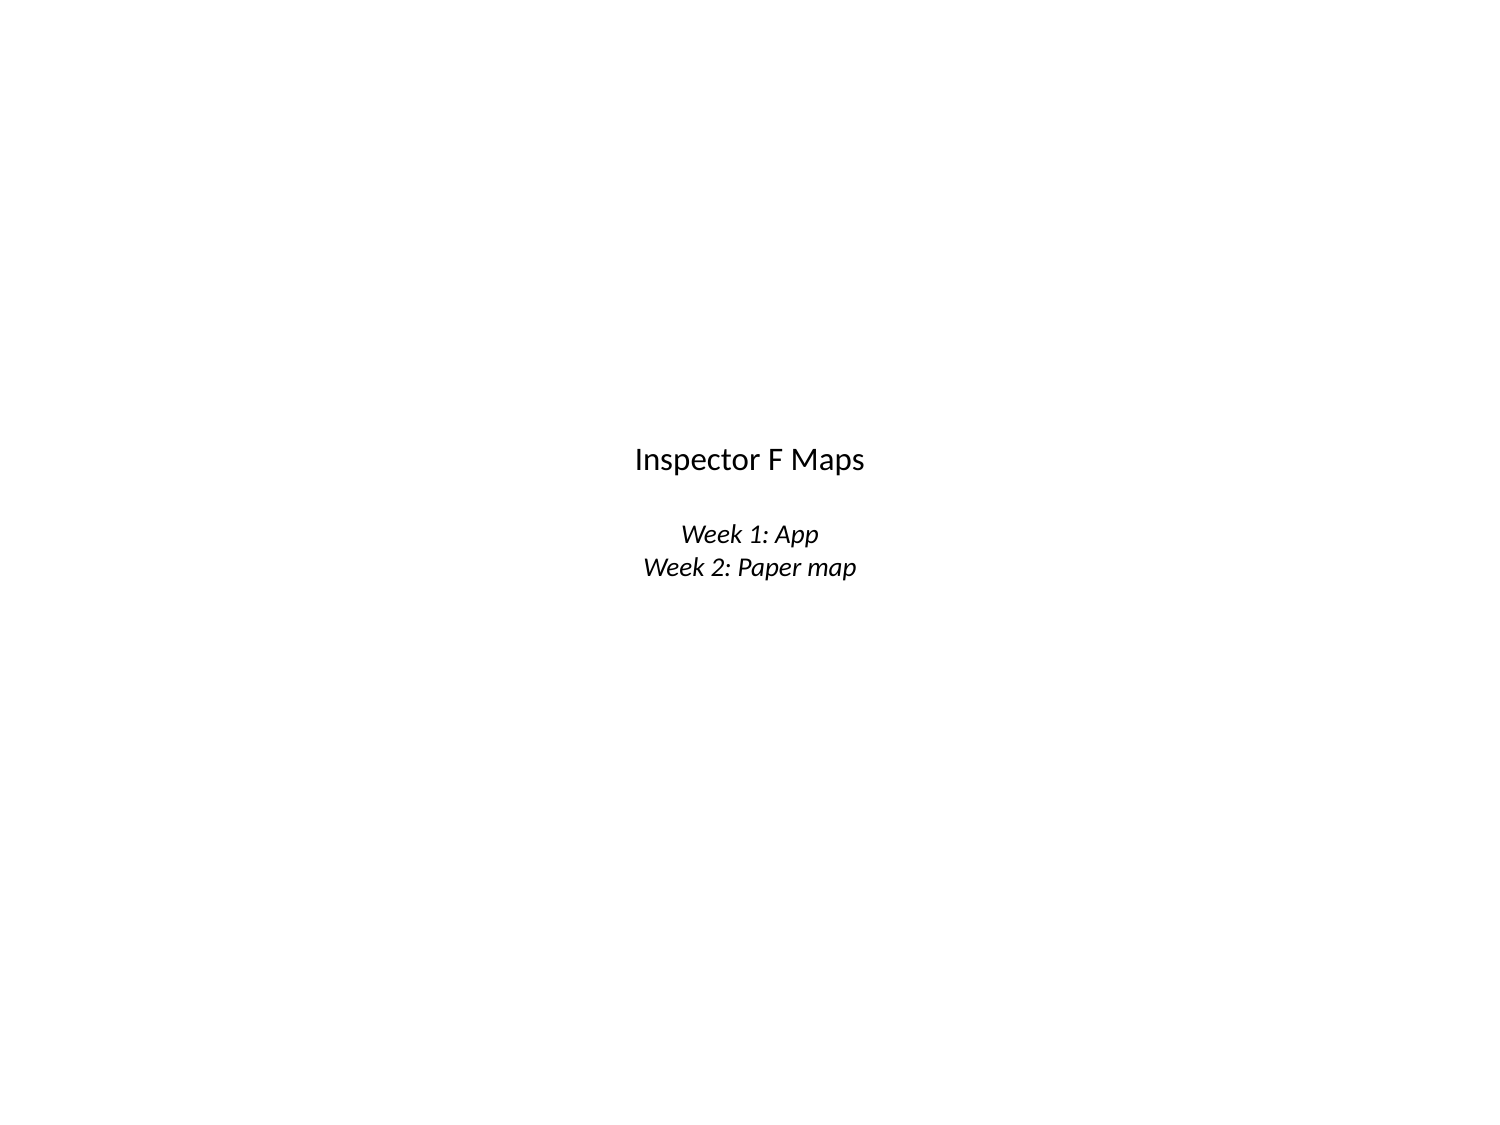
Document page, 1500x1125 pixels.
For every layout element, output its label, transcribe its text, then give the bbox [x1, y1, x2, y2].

title Inspector F Maps Week 1: App Week 2: Paper map [112, 349, 1388, 591]
